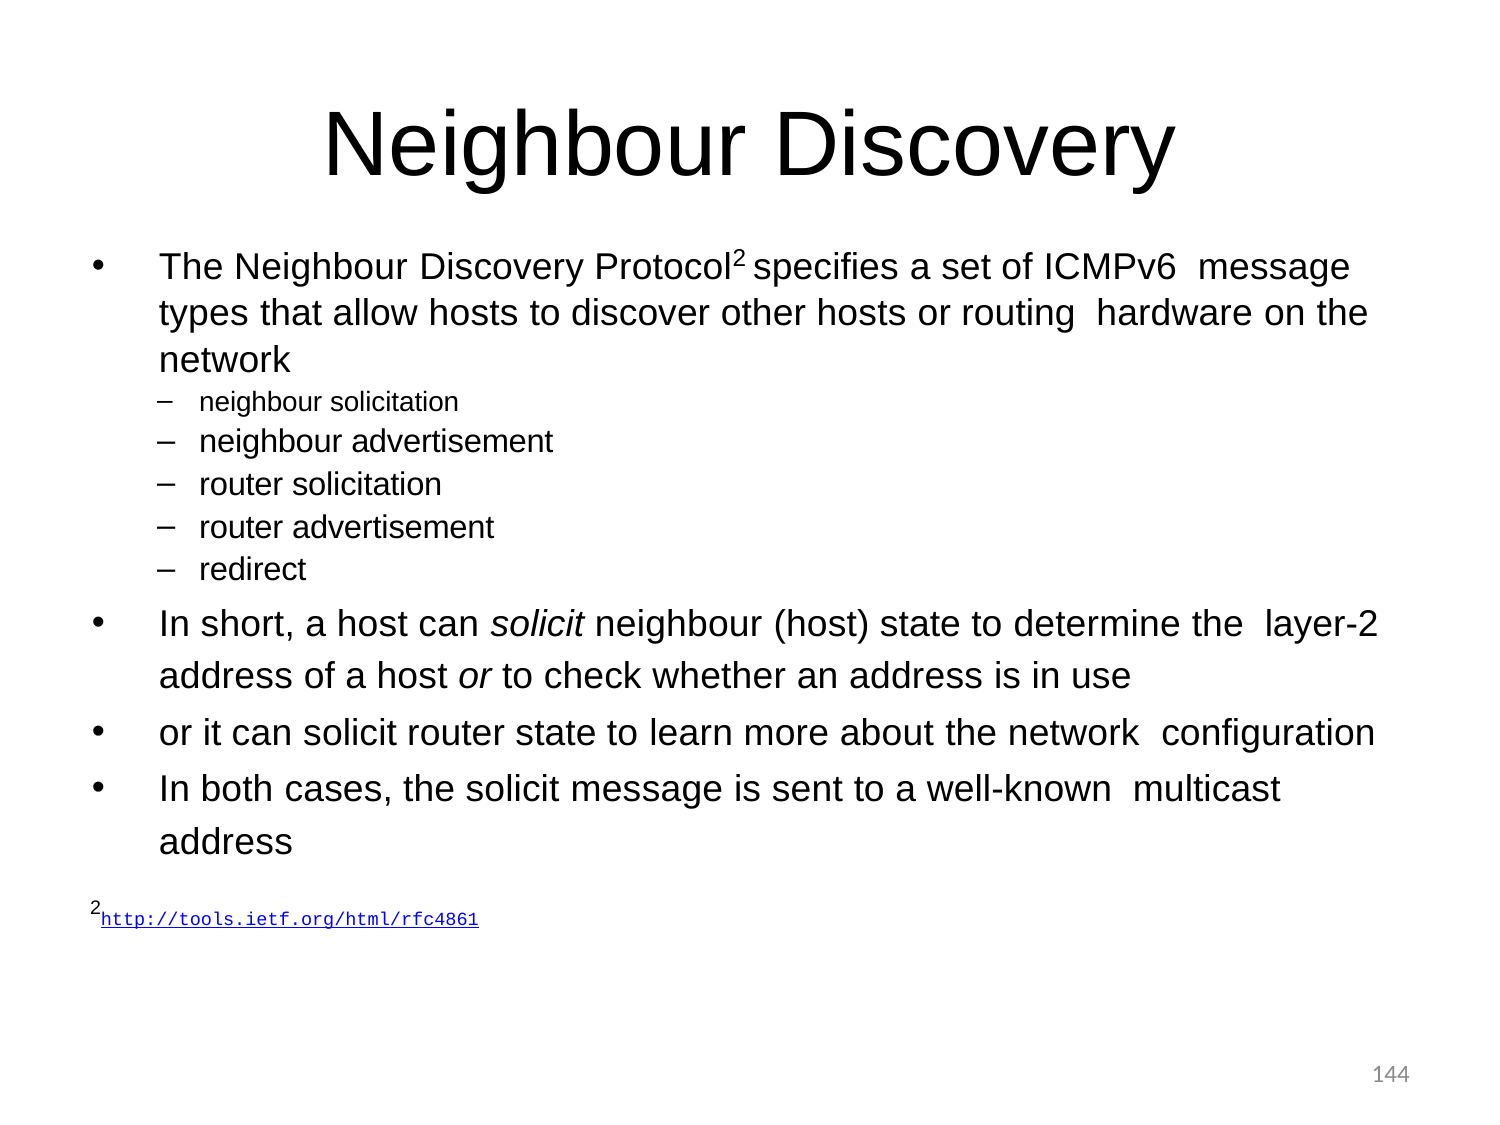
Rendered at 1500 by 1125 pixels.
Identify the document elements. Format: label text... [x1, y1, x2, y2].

slide_number 144 [1074, 1042, 1425, 1103]
title Neighbour Discovery [75, 45, 1425, 232]
list The Neighbour Discovery Protocol2 specifies a set of ICMPv6 message types that allow hosts to discover other hosts or routing hardware on the network neighbour solicitation neighbour advertisement router solicitation router advertisement redirect In short, a host can solicit neighbour (host) state to determine the layer-2 address of a host or to check whether an address is in use or it can solicit router state to learn more about the network configuration In both cases, the solicit message is sent to a well-known multicast address 2http://tools.ietf.org/html/rfc4861 [75, 232, 1425, 975]
